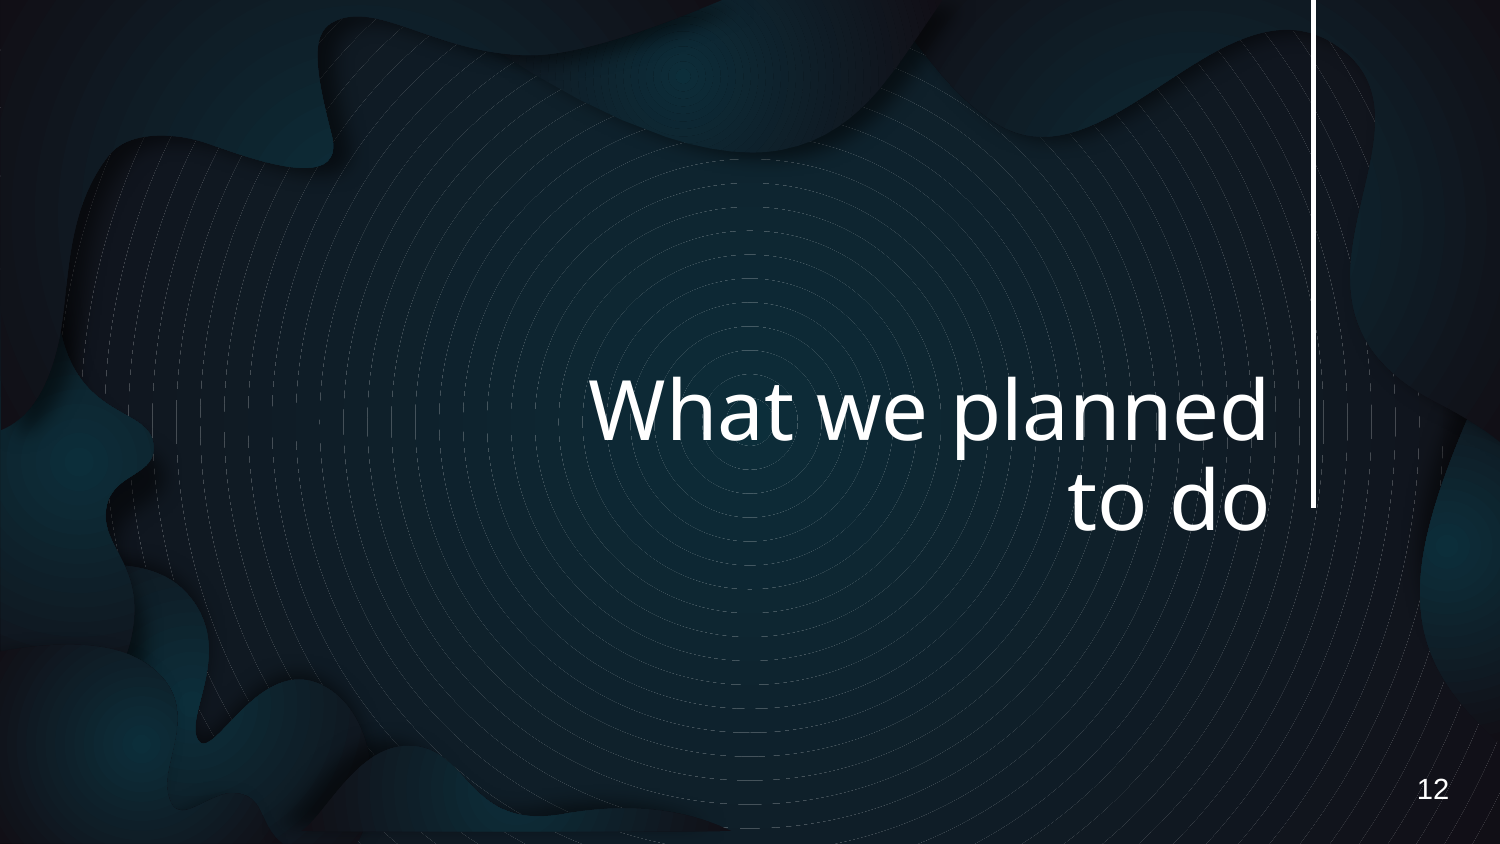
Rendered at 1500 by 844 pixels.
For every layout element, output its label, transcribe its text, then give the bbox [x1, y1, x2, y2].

subtitle What we planned to do [527, 362, 1283, 482]
text_box 12 [1401, 762, 1472, 813]
